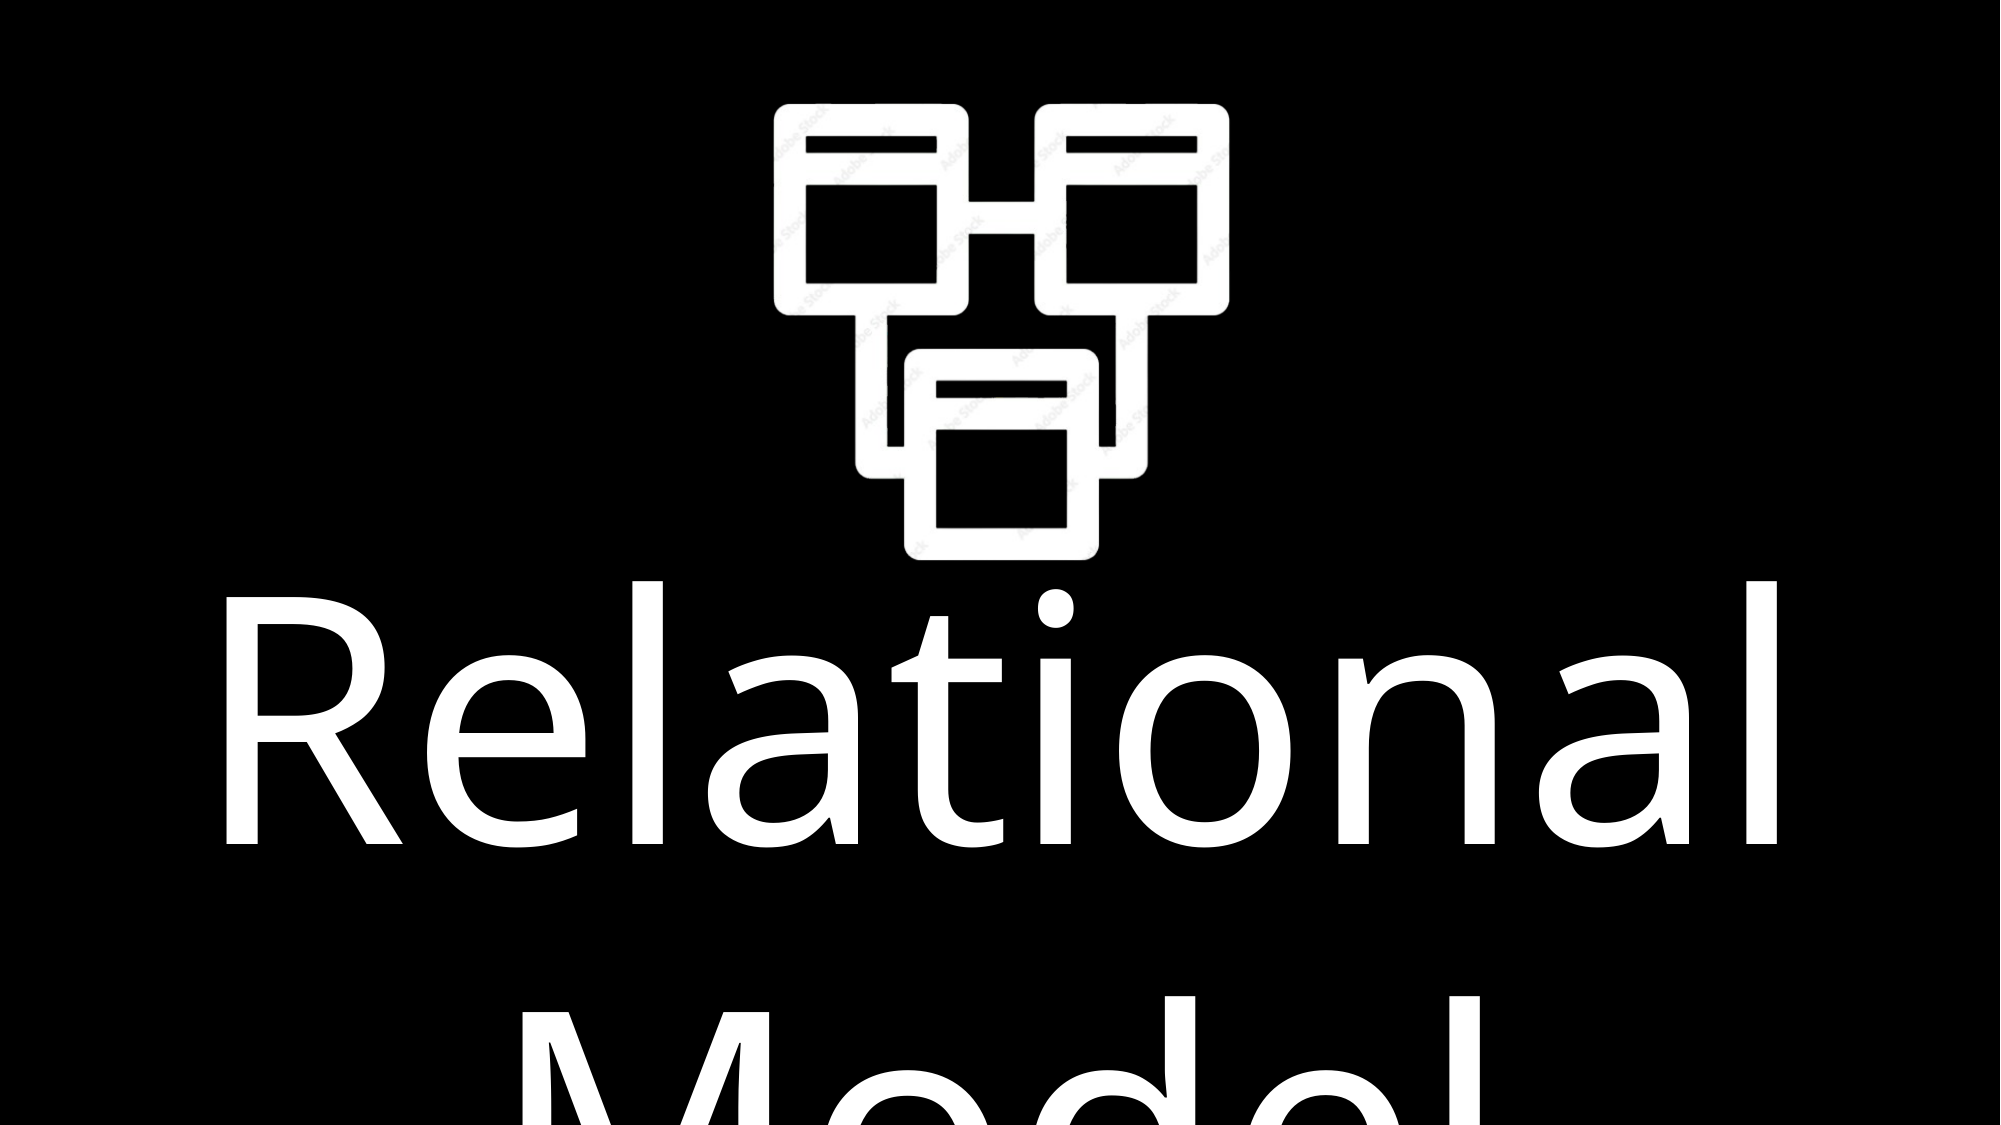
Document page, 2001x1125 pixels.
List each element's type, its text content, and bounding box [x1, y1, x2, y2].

text_box Relational Model [32, 490, 1968, 1125]
picture [740, 71, 1259, 583]
